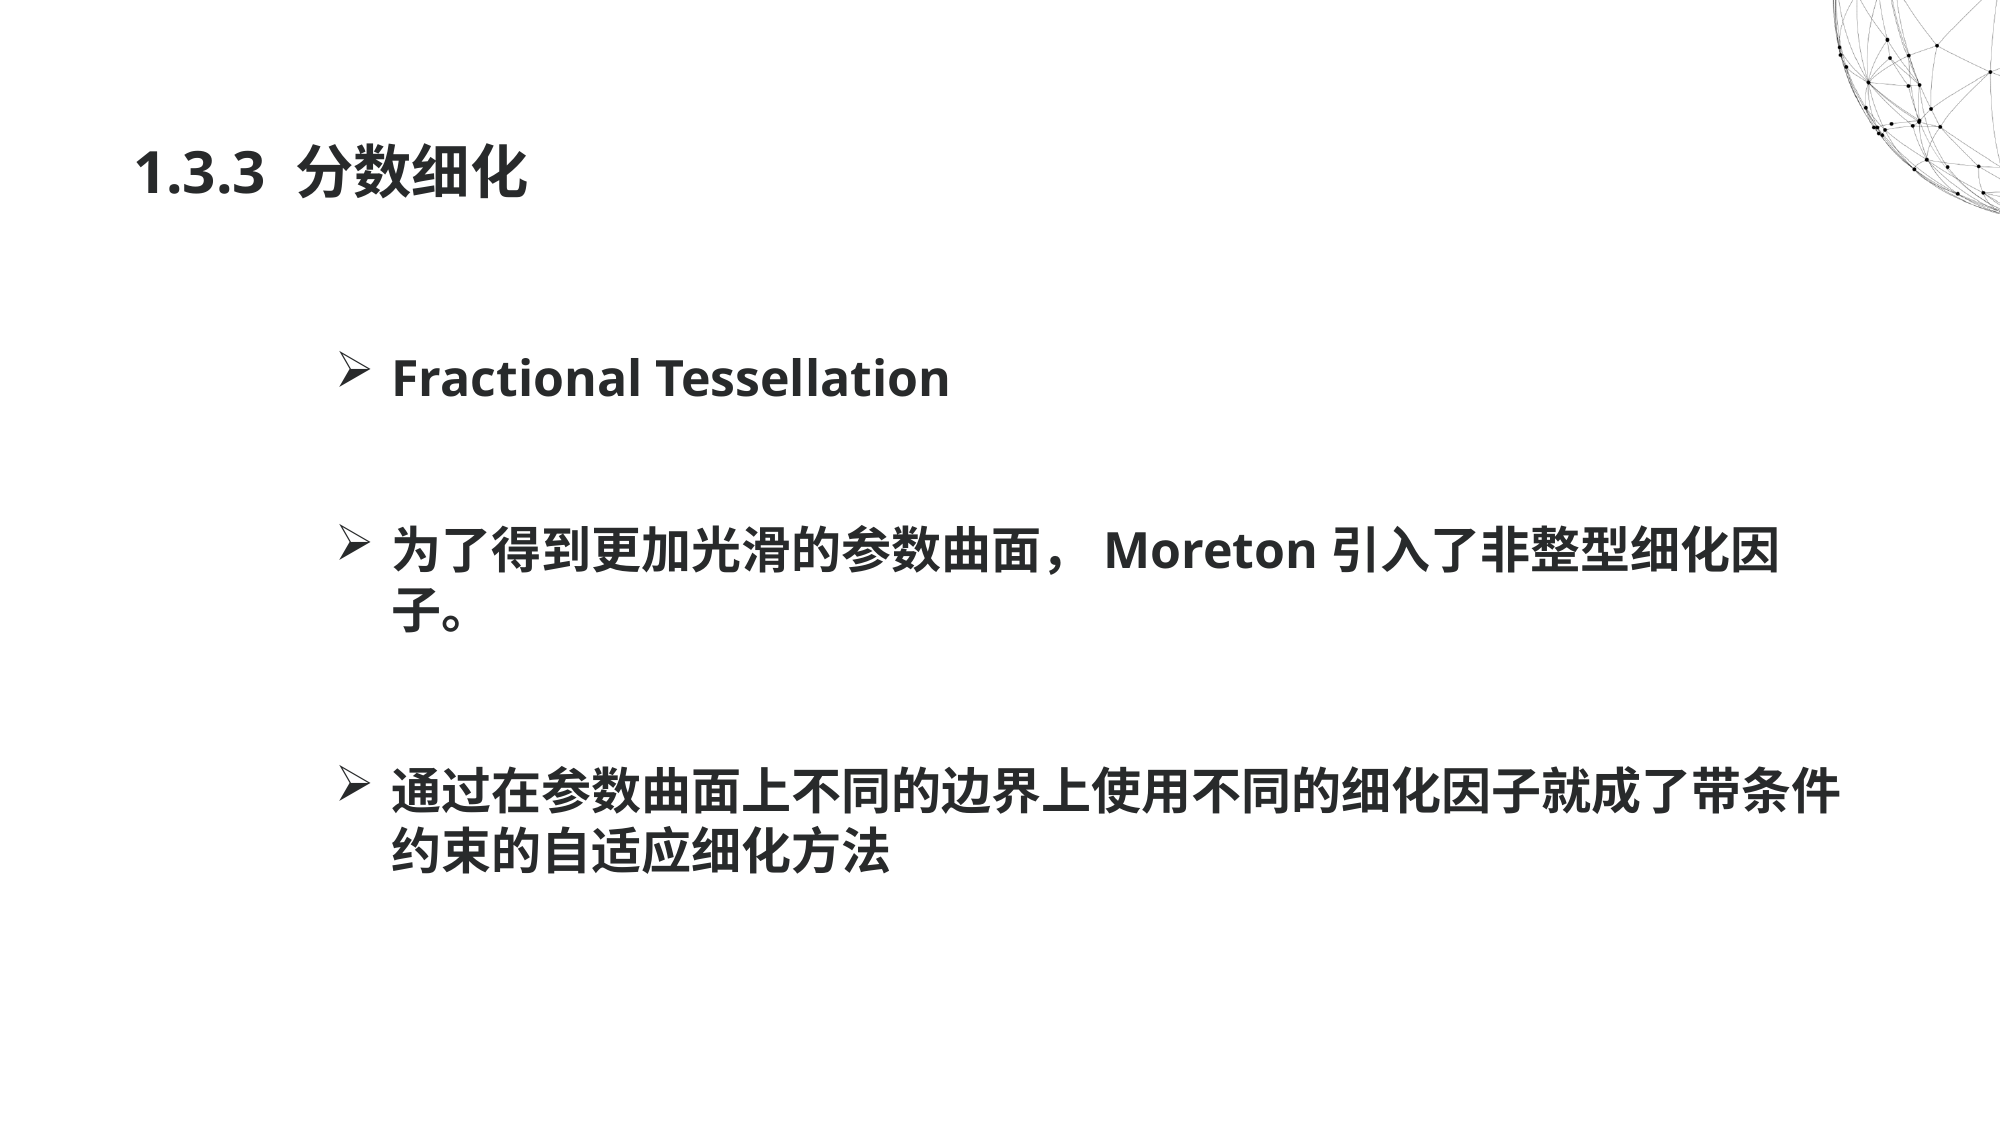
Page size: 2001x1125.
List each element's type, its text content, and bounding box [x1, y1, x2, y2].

text_box 1.3.3 分数细化 [125, 54, 1831, 295]
picture [711, 0, 2000, 725]
list Fractional Tessellation 为了得到更加光滑的参数曲面，Moreton引入了非整型细化因子。 通过在参数曲面上不同的边界上使用不同的细化因子就成了带条件约束的自适应细化方法 [258, 330, 1867, 1007]
